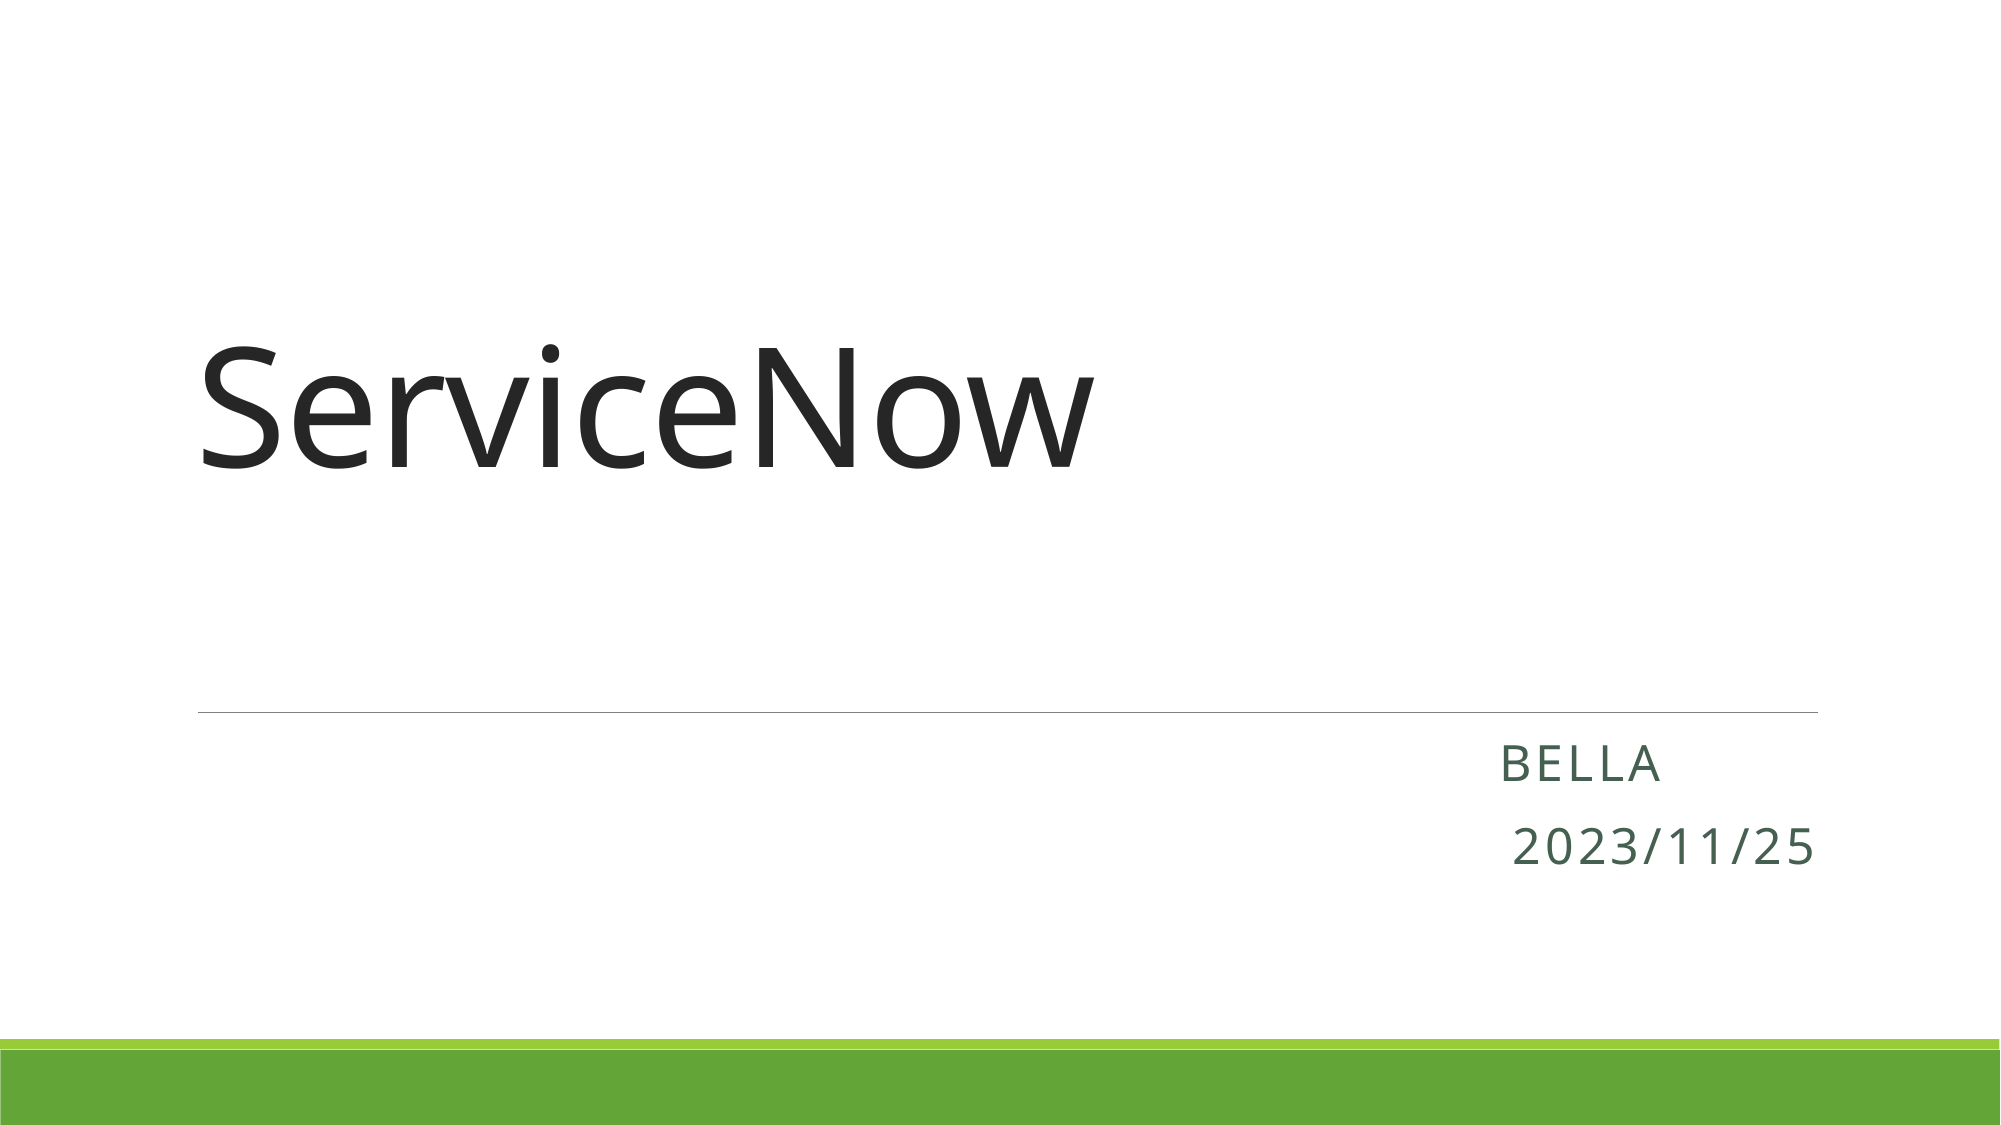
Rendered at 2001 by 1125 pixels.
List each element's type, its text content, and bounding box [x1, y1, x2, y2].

title ServiceNow [180, 124, 1830, 710]
subtitle Bella 2023/11/25 [180, 730, 1831, 919]
